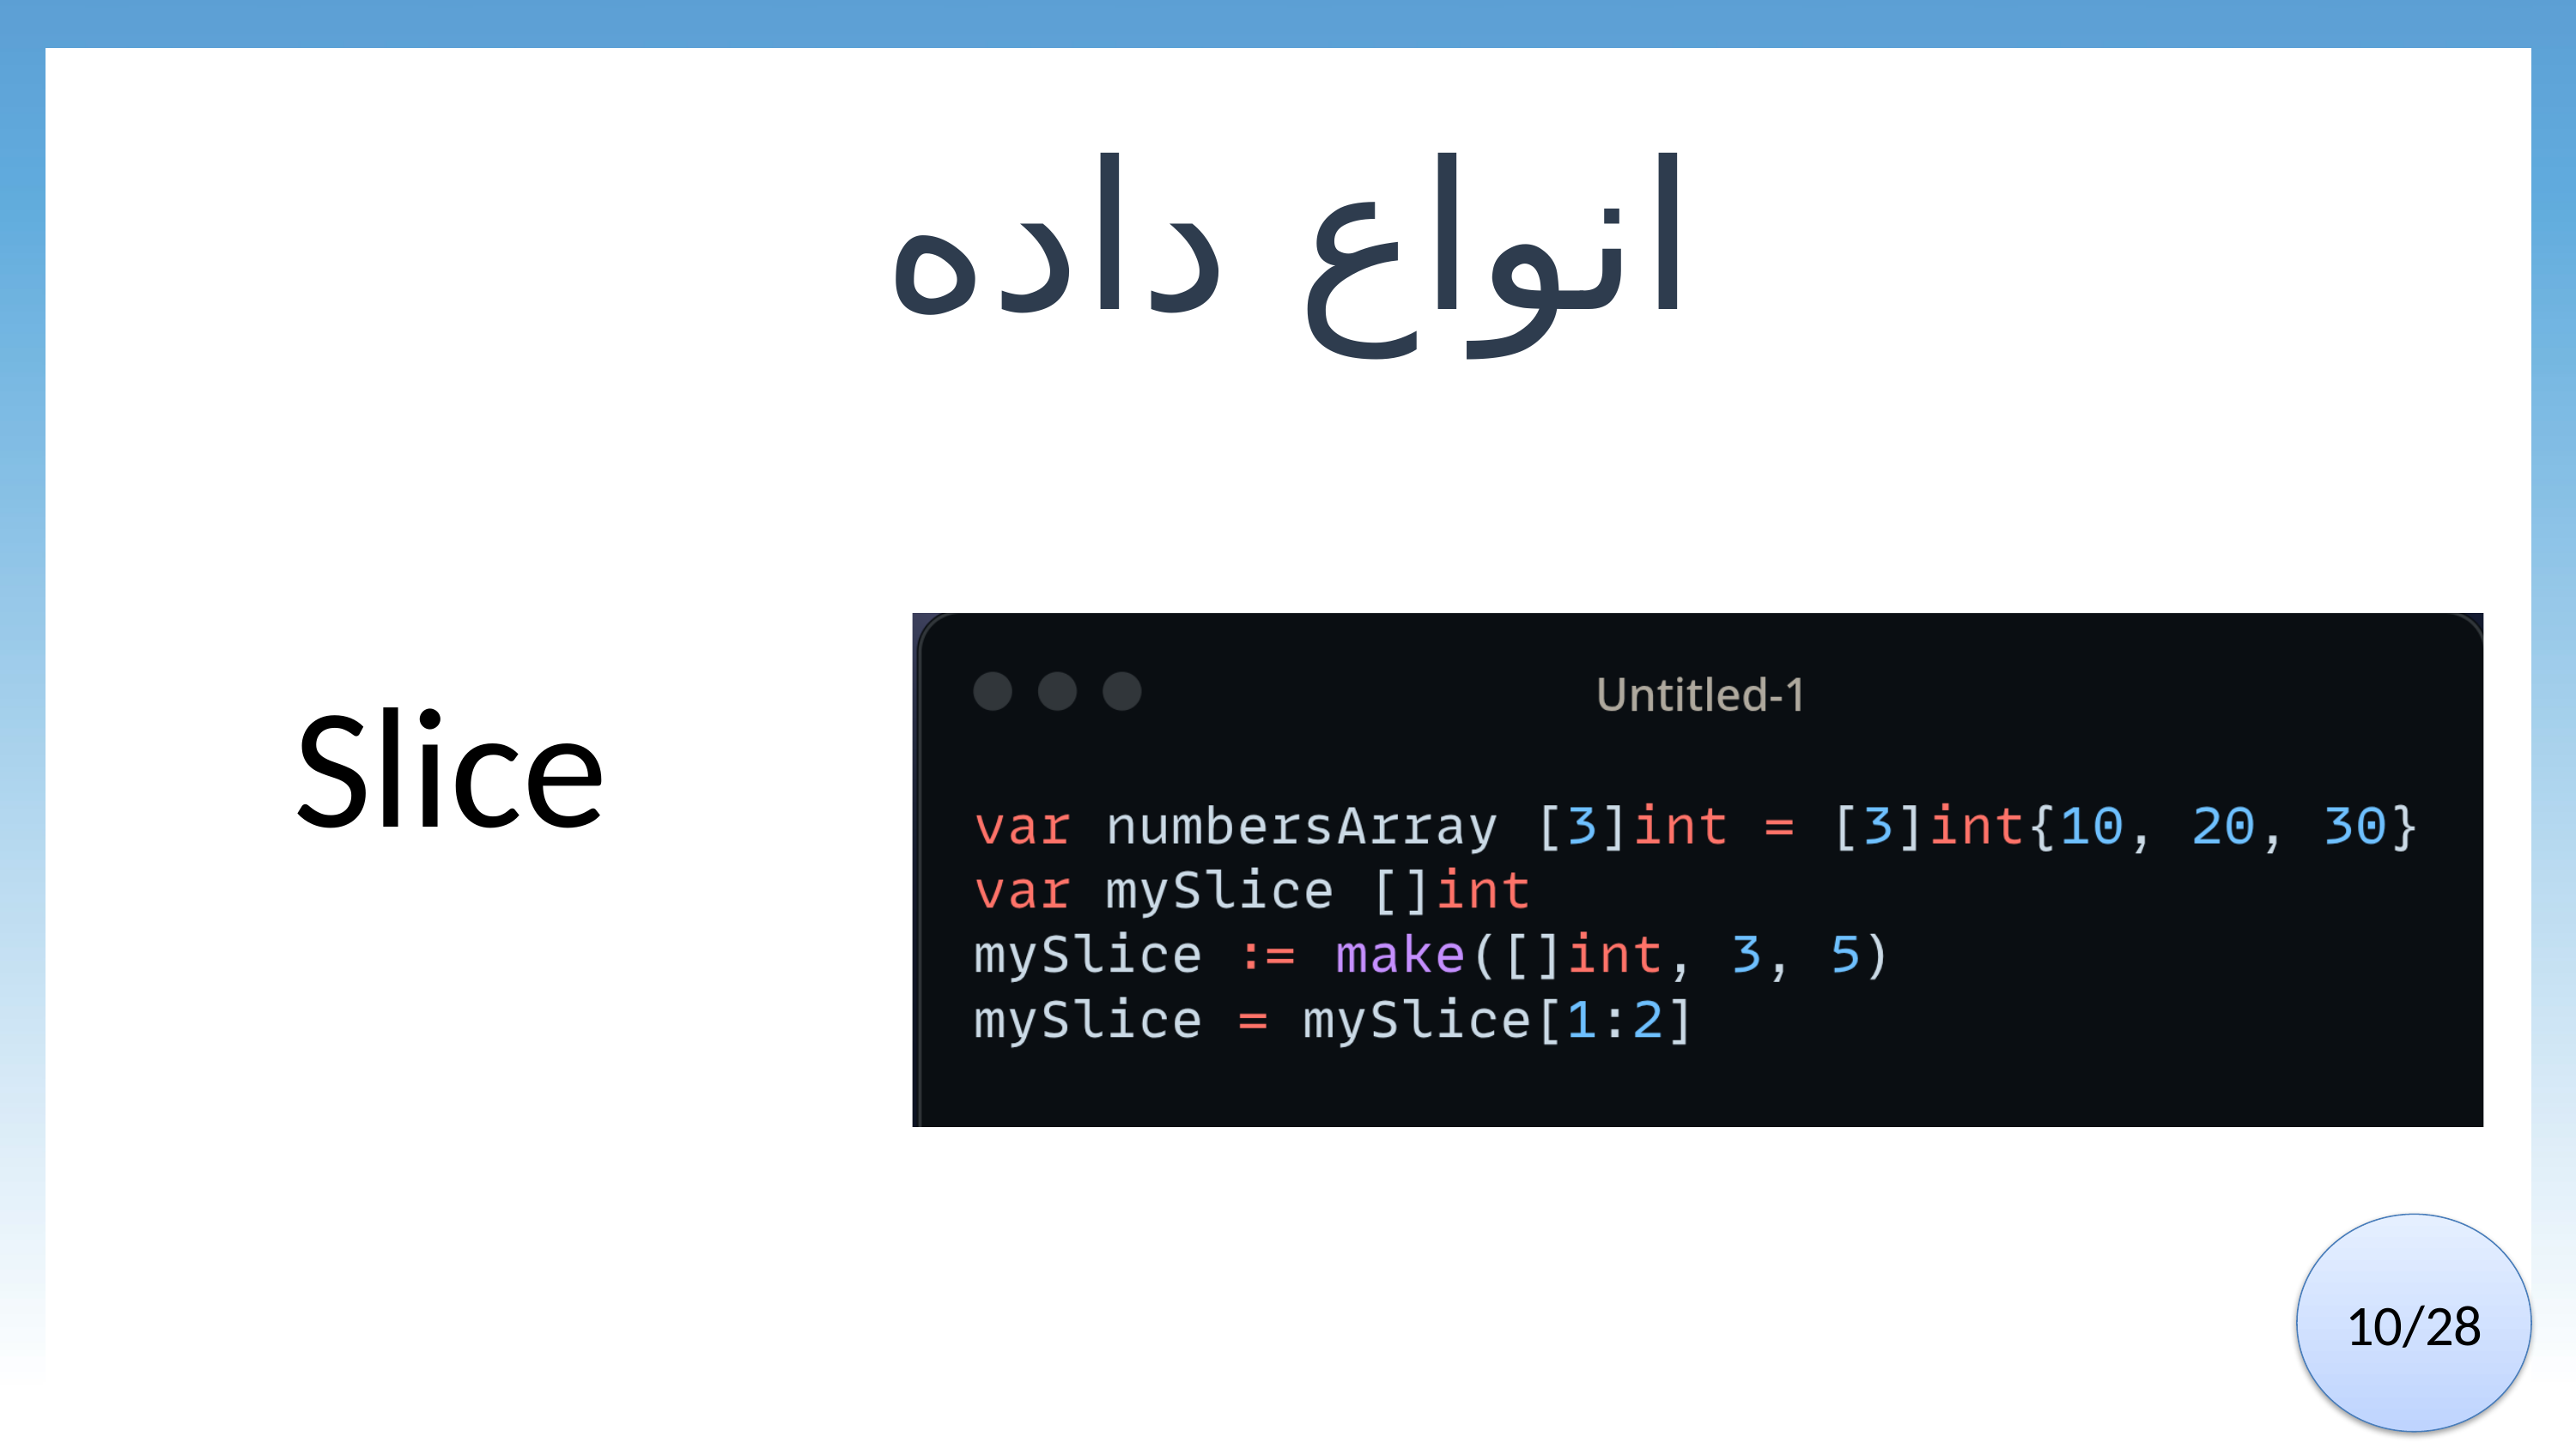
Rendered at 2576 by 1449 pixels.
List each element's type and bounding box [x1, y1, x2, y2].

text_box [45, 47, 2531, 1446]
picture [912, 613, 2484, 1128]
text_box [0, 0, 2576, 1446]
